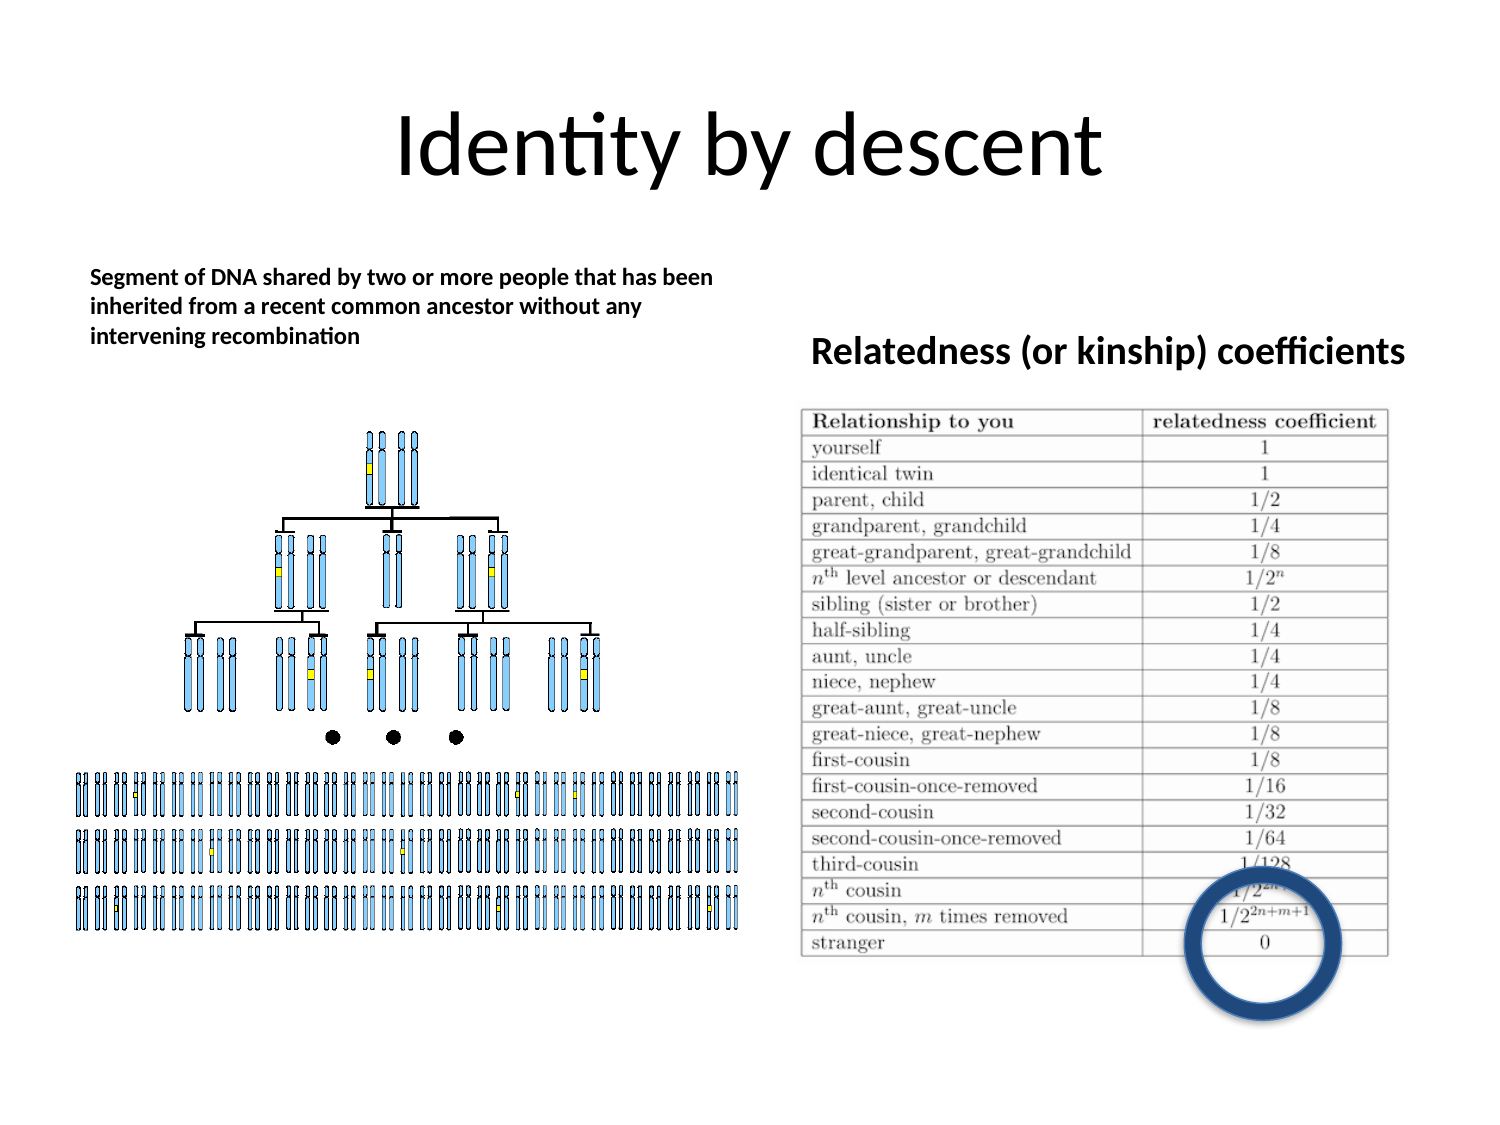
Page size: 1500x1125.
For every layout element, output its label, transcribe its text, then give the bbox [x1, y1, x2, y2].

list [74, 356, 738, 1006]
text_box [1189, 972, 1337, 1022]
list Relatedness (or kinship) coefficients [796, 275, 1442, 380]
title Identity by descent [75, 45, 1425, 233]
list Segment of DNA shared by two or more people that has been inherited from a recent common ancestor without any intervening recombination [75, 251, 738, 356]
picture [795, 401, 1392, 964]
